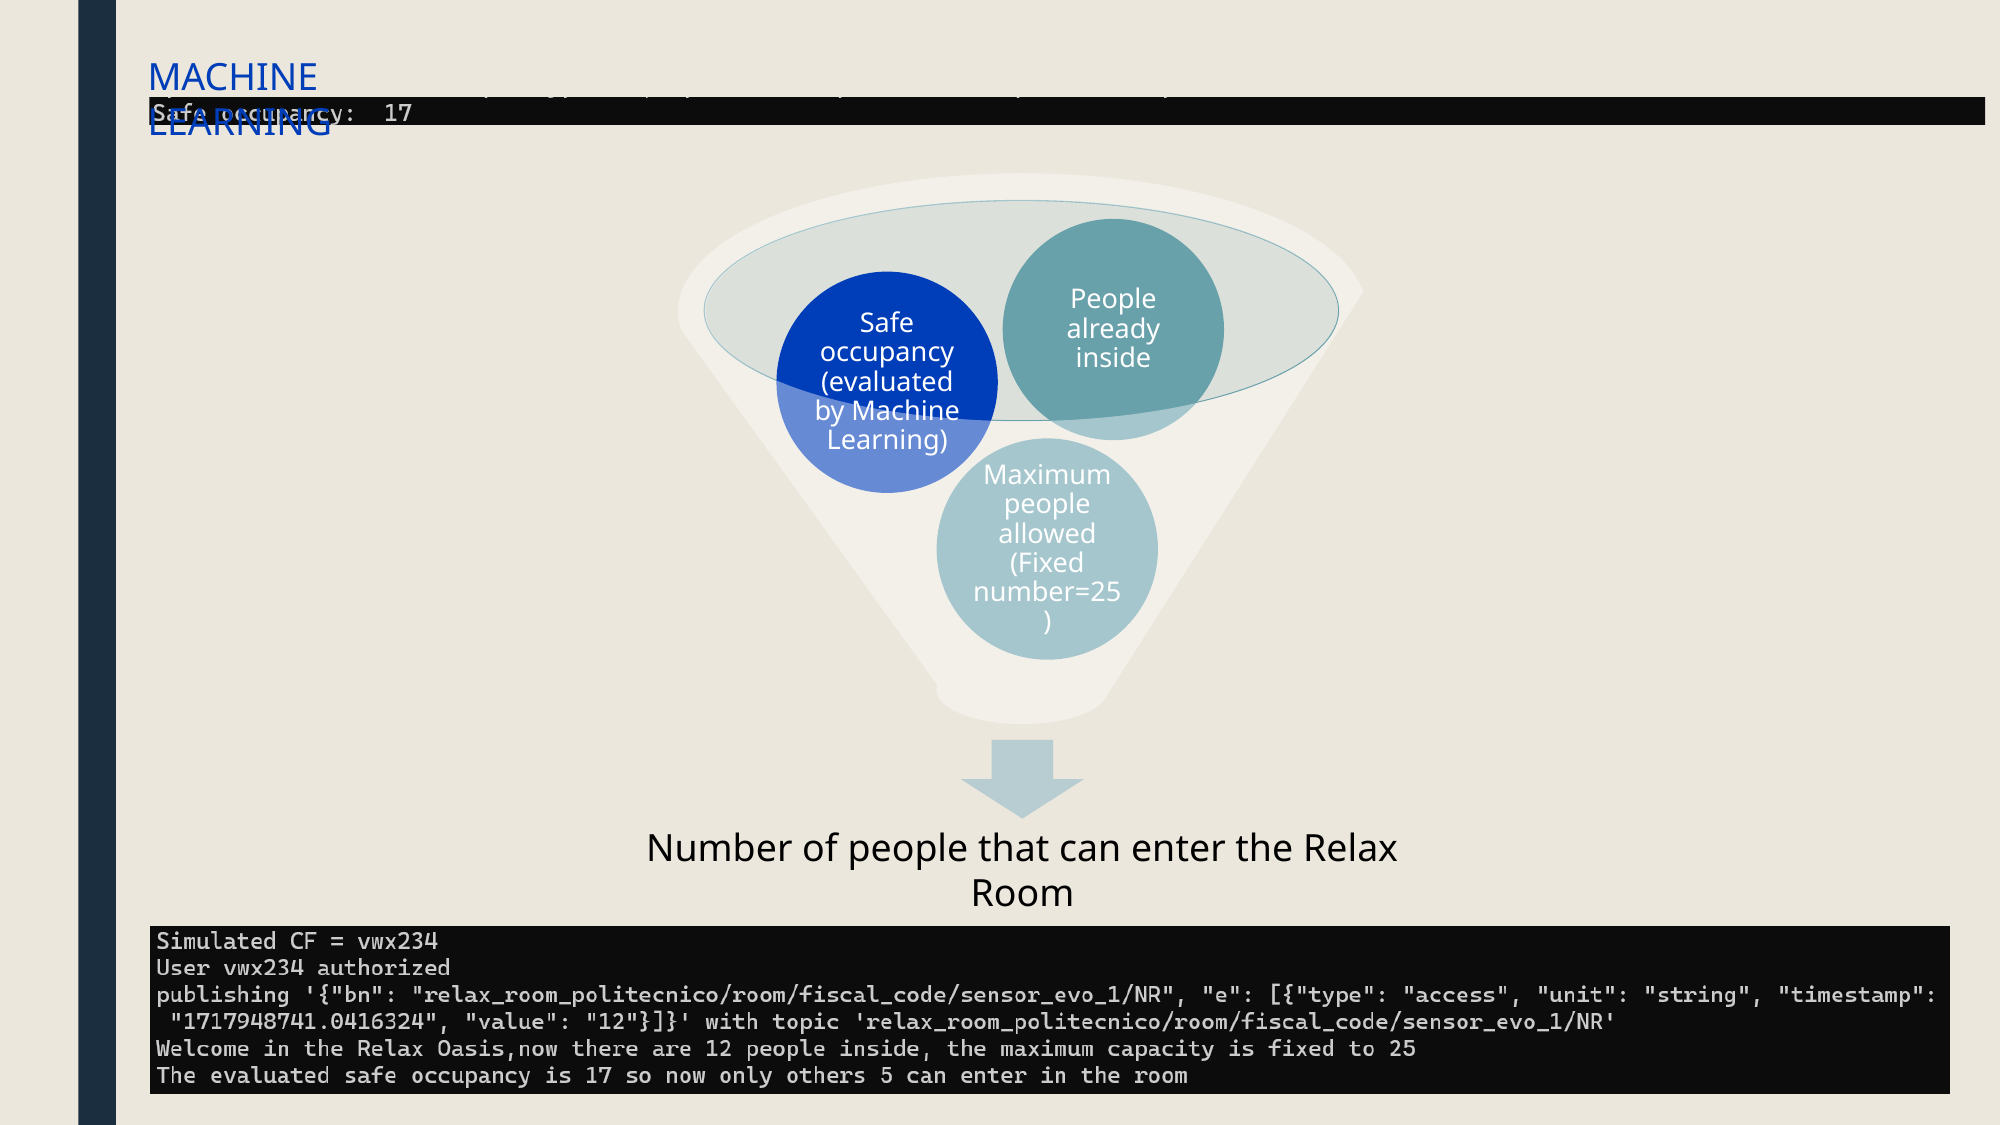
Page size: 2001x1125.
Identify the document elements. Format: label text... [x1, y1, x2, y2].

text_box MACHINE LEARNING [132, 45, 508, 151]
picture [150, 926, 1950, 1094]
picture [149, 97, 1986, 125]
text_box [431, 168, 1614, 926]
